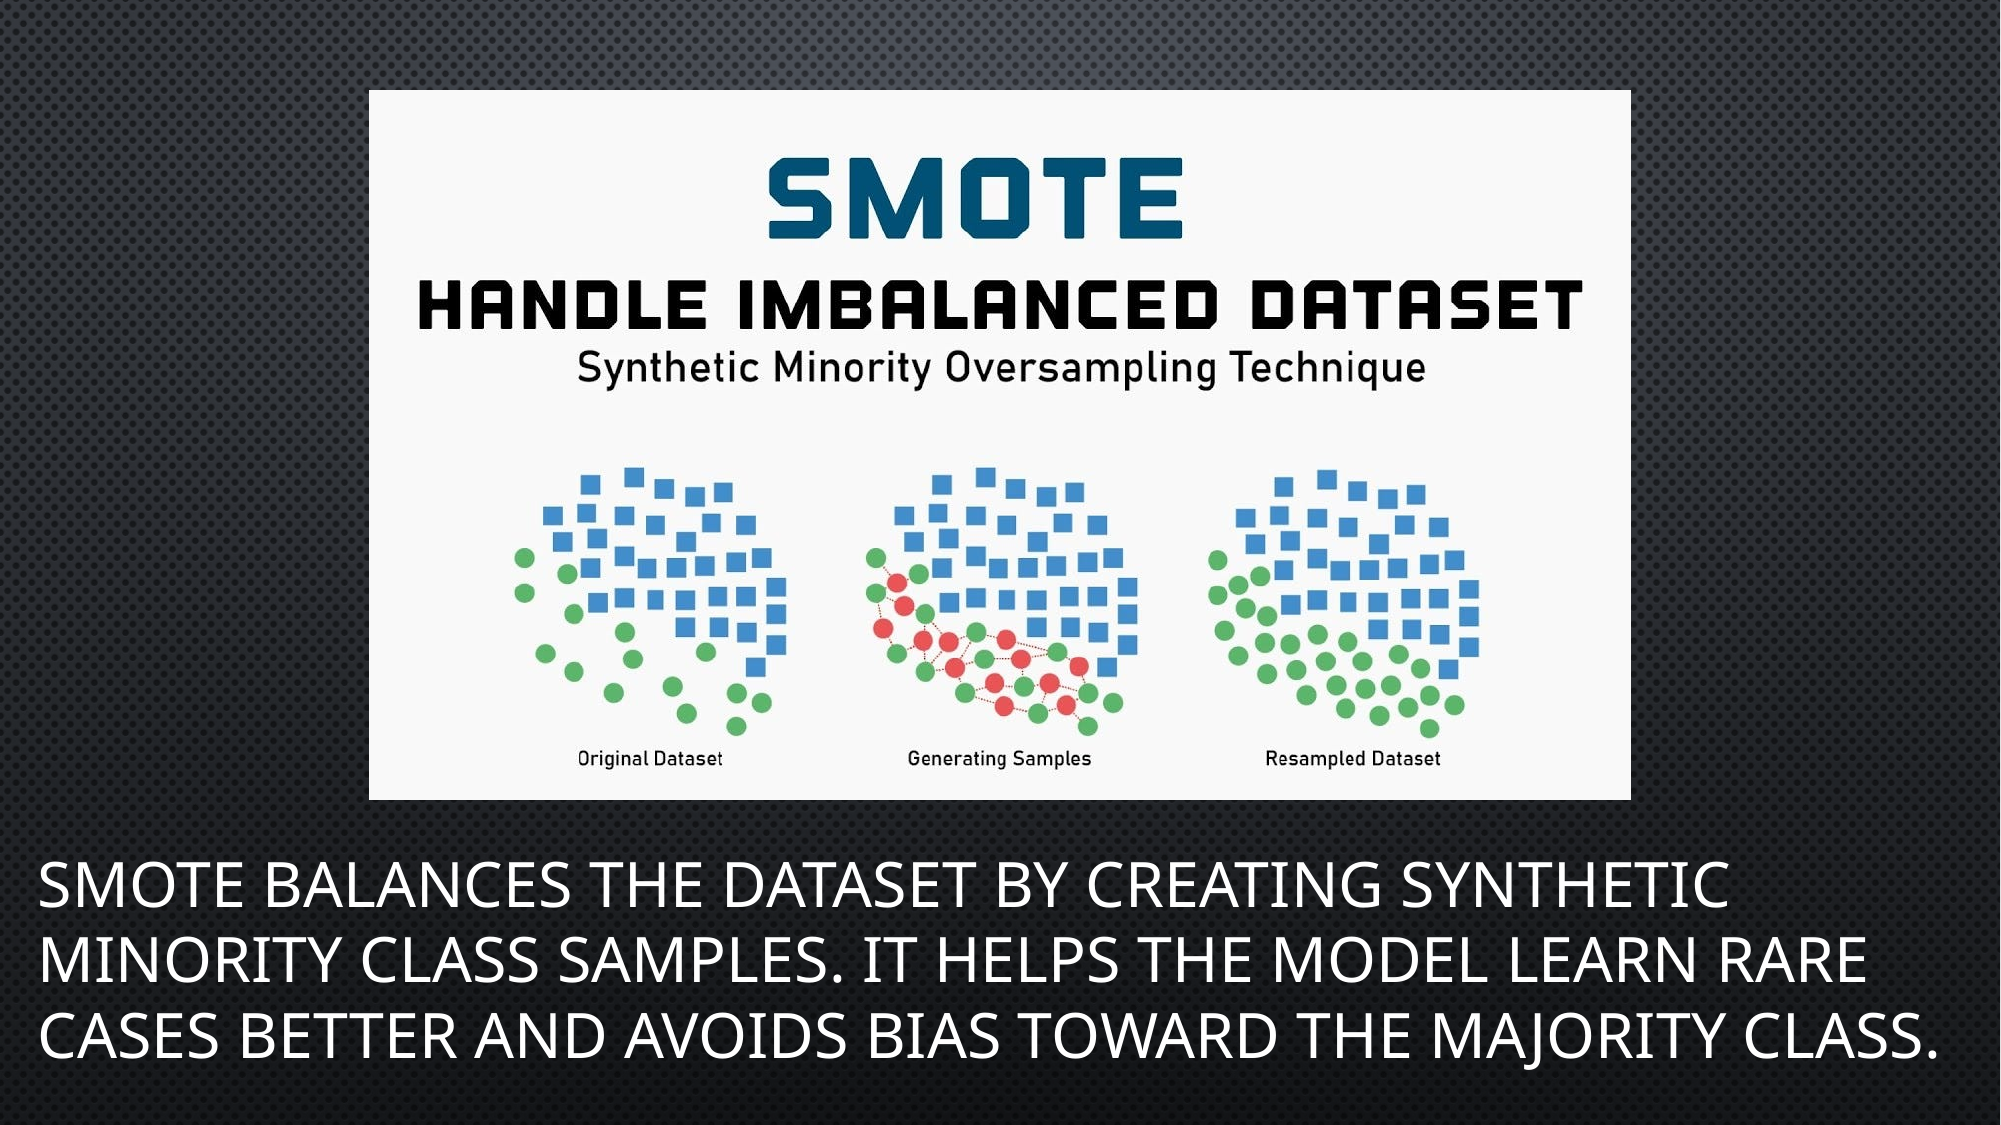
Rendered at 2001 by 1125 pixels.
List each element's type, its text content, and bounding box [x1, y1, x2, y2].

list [369, 90, 1631, 800]
title SMOTE balances the dataset by creating synthetic minority class samples. It helps the model learn rare cases better and avoids bias toward the majority class. [22, 826, 1978, 1089]
